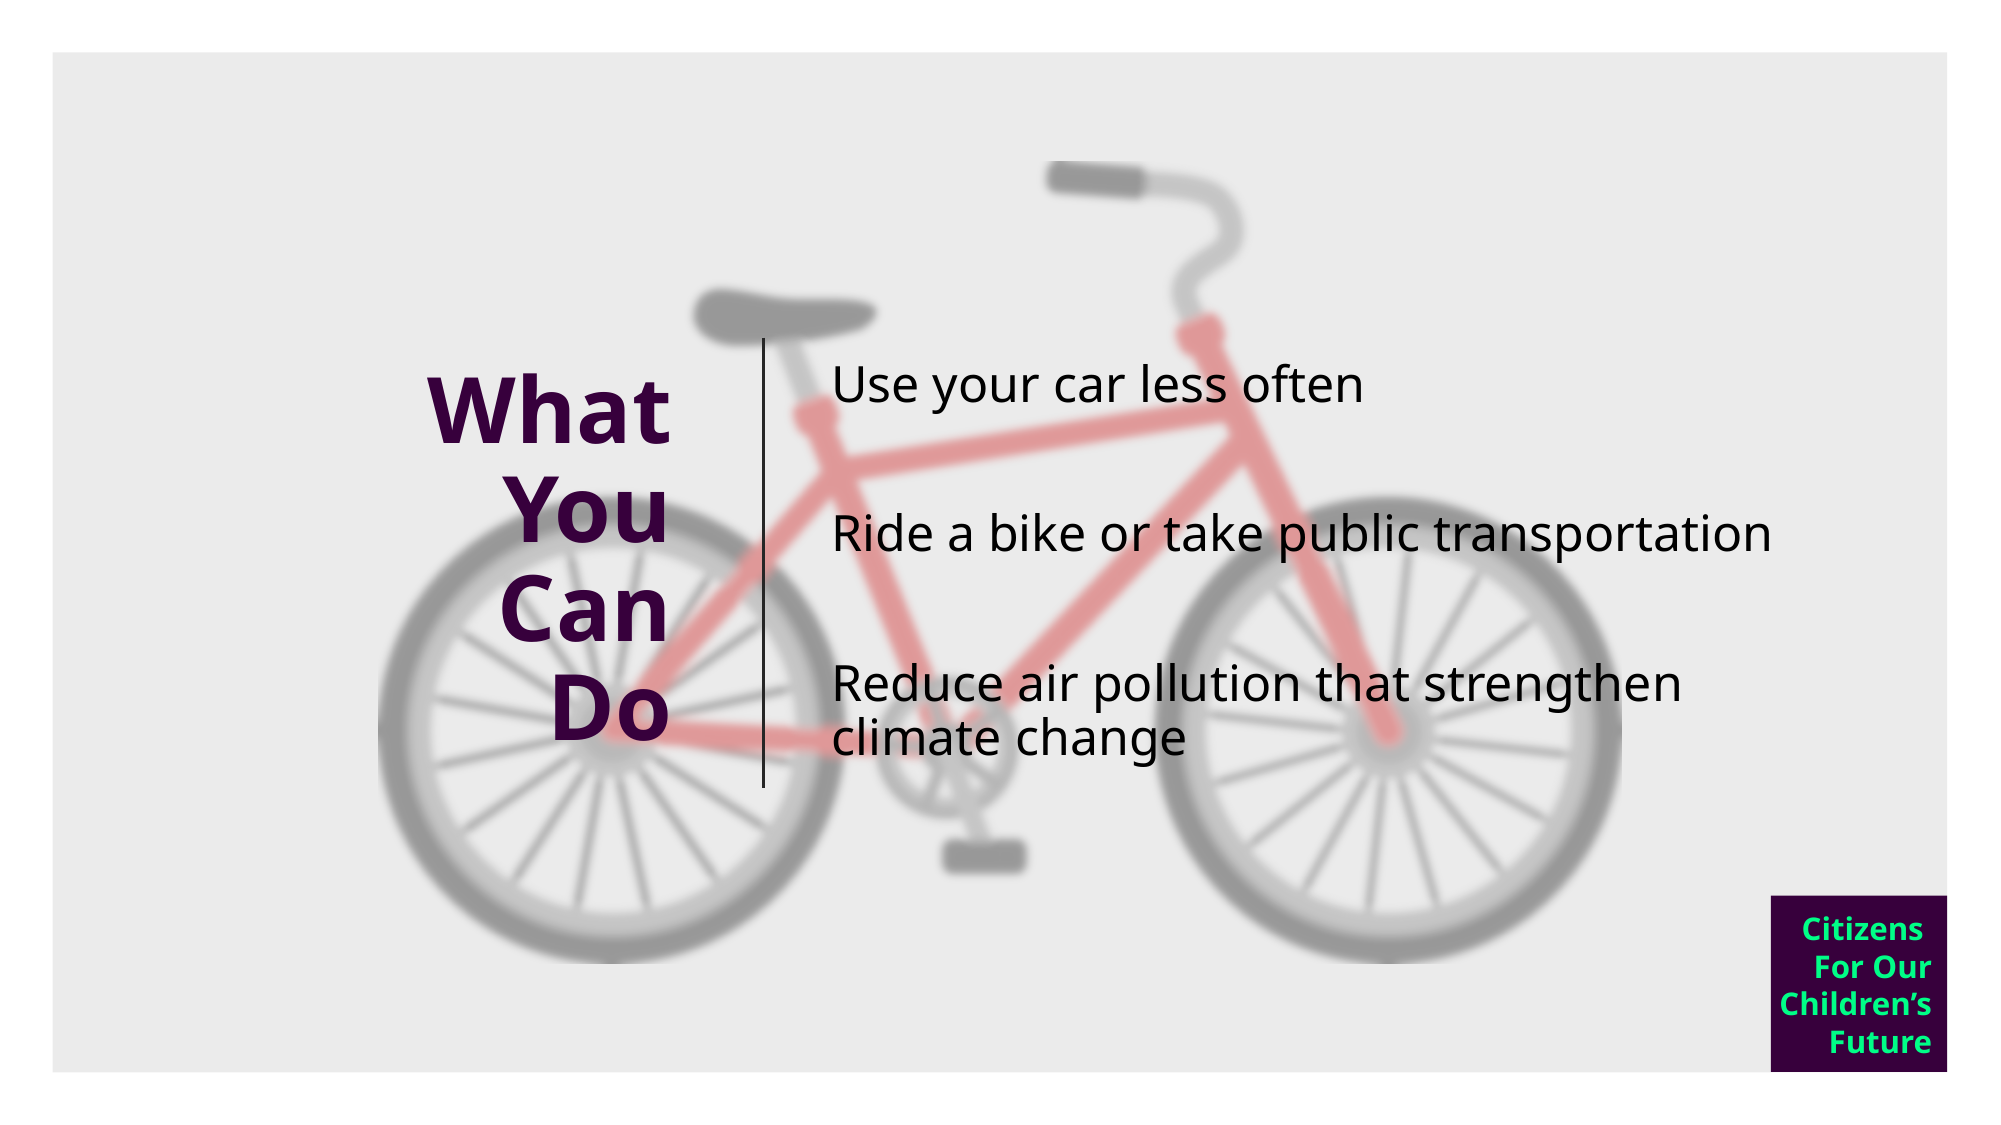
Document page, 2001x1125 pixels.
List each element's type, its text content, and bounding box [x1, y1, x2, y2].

text_box [52, 51, 1948, 1073]
list Use your car less often Ride a bike or take public transportation Reduce air pollution that strengthen climate change [816, 158, 1863, 967]
title What You Can Do [137, 158, 711, 967]
picture [378, 161, 1622, 964]
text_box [1760, 895, 1948, 1073]
